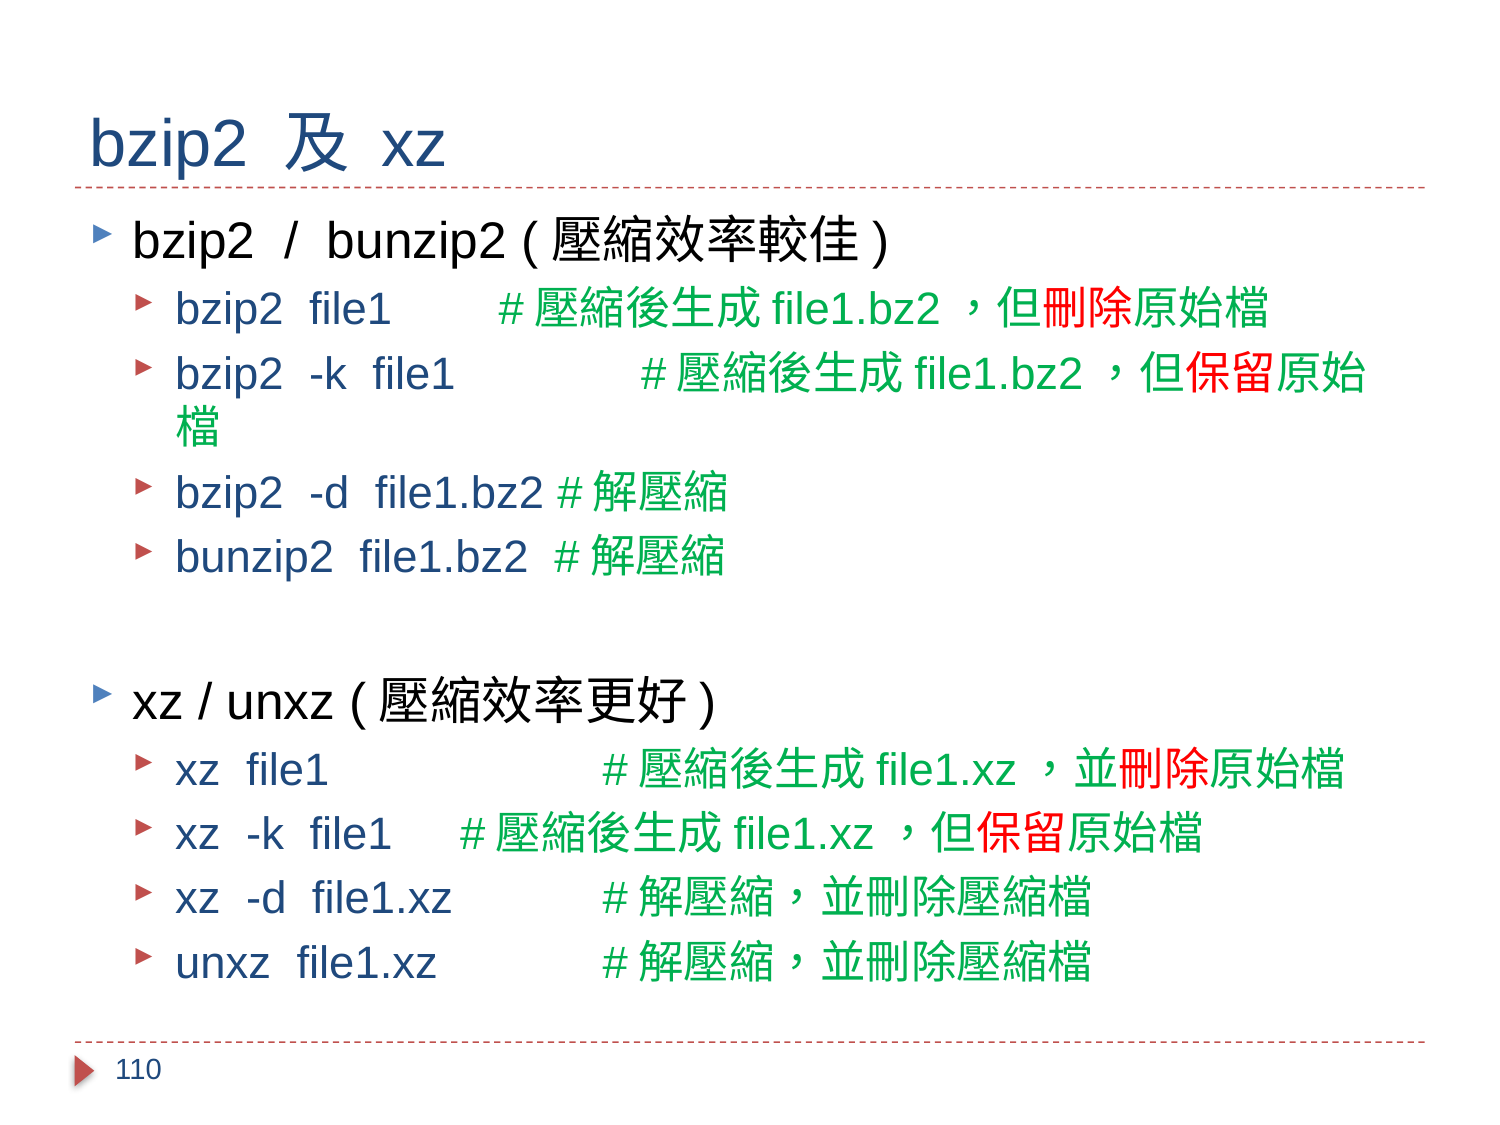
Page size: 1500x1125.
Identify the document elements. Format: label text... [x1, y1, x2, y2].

slide_number 110 [100, 1042, 426, 1103]
list bzip2 / bunzip2 (壓縮效率較佳) bzip2 file1 #壓縮後生成file1.bz2，但刪除原始檔 bzip2 -k file1 #壓縮後生成file1.bz2，但保留原始檔 bzip2 -d file1.bz2 #解壓縮 bunzip2 file1.bz2 #解壓縮 xz / unxz (壓縮效率更好) xz file1 #壓縮後生成file1.xz，並刪除原始檔 xz -k file1 #壓縮後生成file1.xz，但保留原始檔 xz -d file1.xz #解壓縮，並刪除壓縮檔 unxz file1.xz #解壓縮，並刪除壓縮檔 [75, 200, 1425, 1010]
title bzip2 及 xz [75, 24, 1425, 188]
